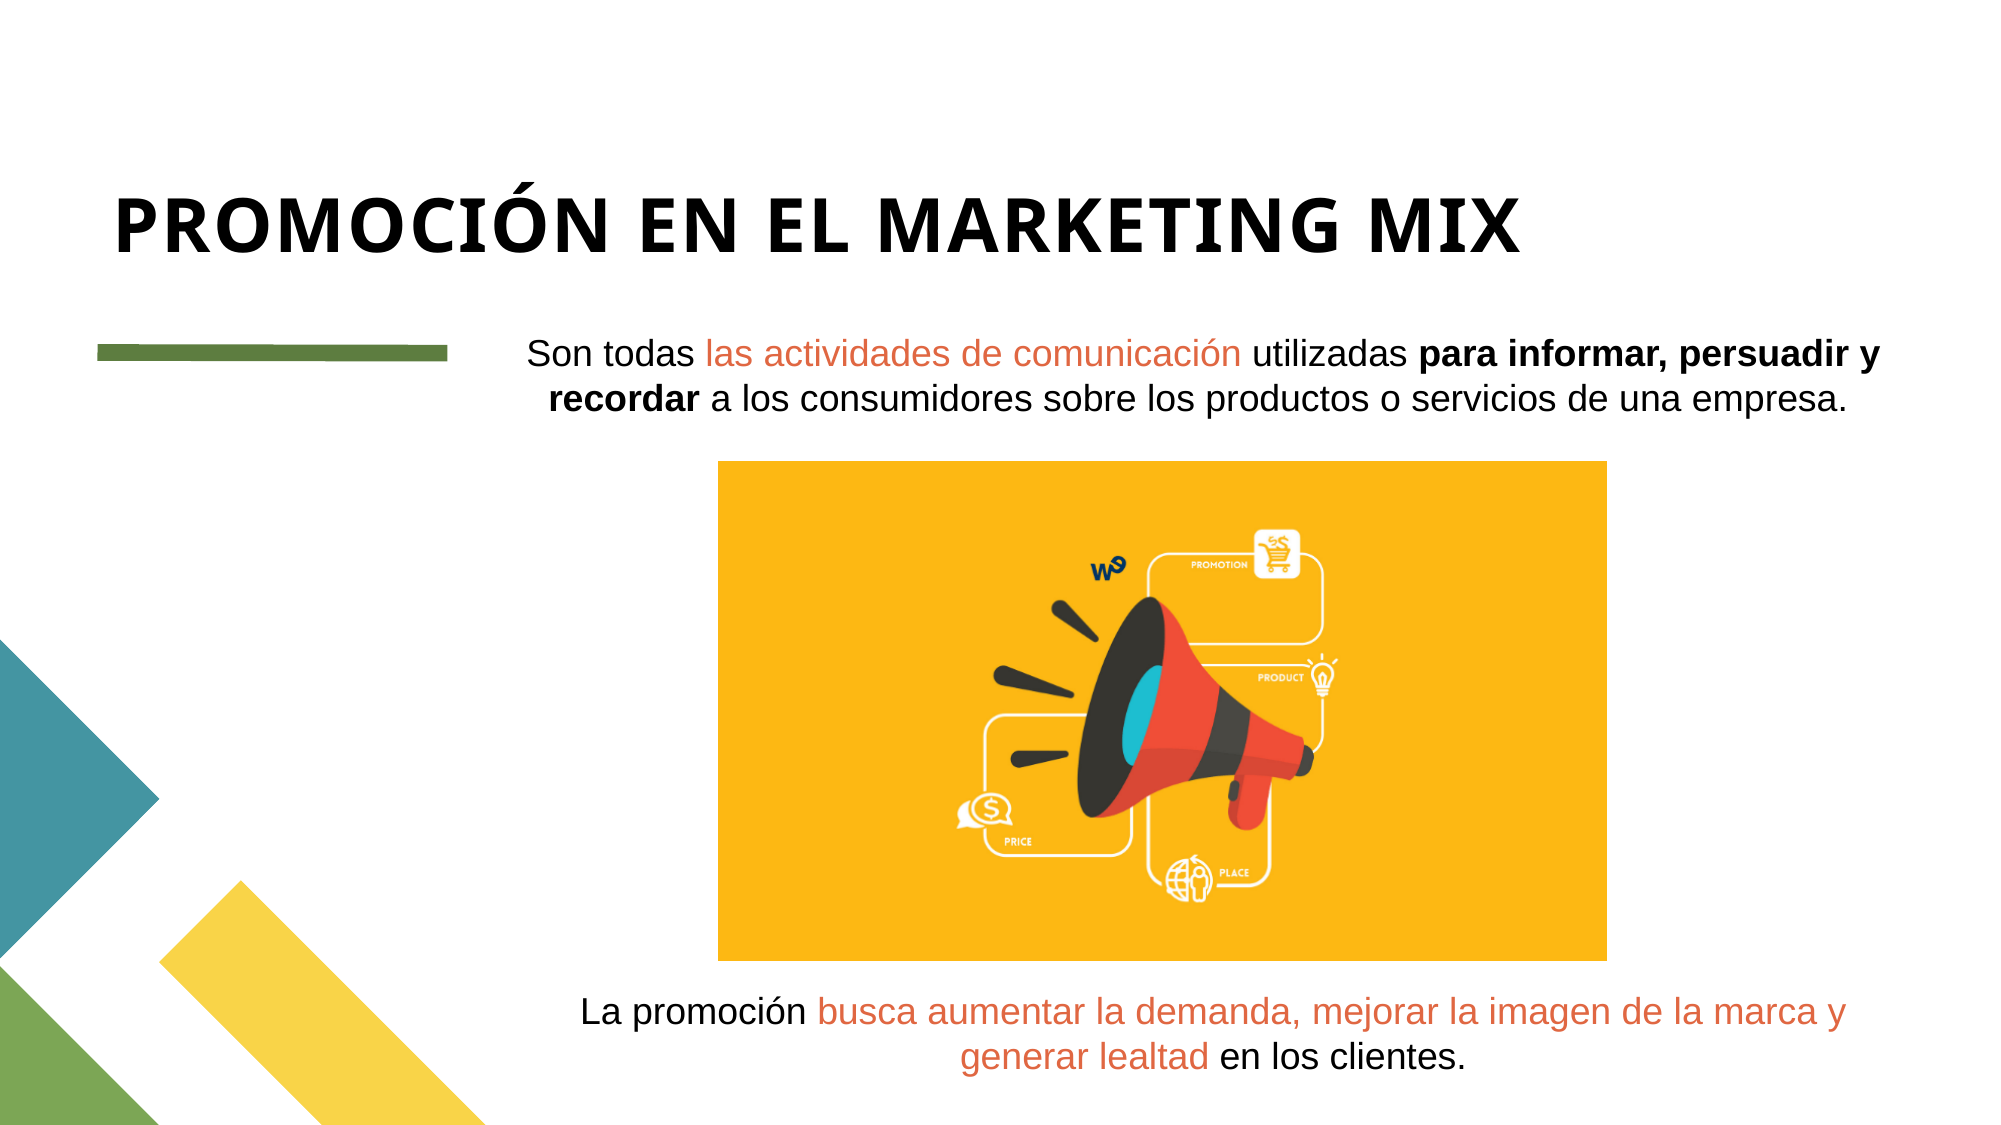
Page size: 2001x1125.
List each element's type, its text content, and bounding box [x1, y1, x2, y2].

text_box Son todas las actividades de comunicación utilizadas para informar, persuadir y recordar a los consumidores sobre los productos o servicios de una empresa. [479, 321, 1928, 427]
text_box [0, 639, 486, 1125]
title PROMOCIÓN EN EL MARKETING MIX [97, 187, 1804, 278]
picture [718, 461, 1607, 961]
text_box La promoción busca aumentar la demanda, mejorar la imagen de la marca y generar lealtad en los clientes. [541, 979, 1886, 1085]
